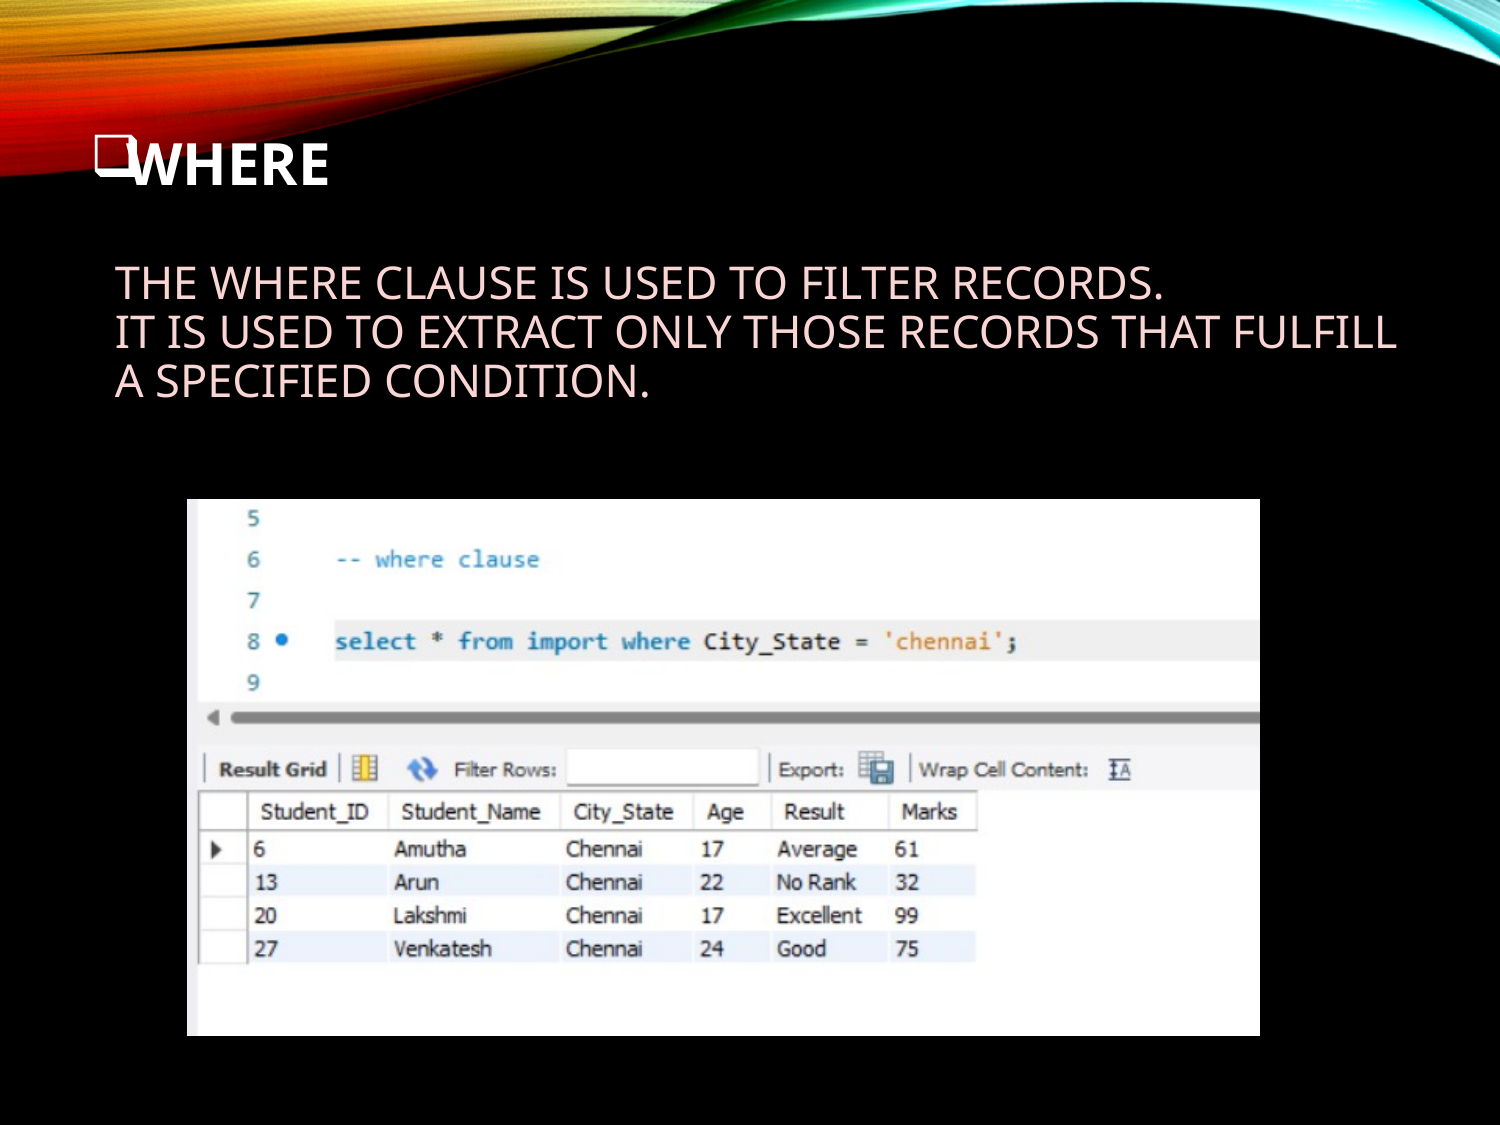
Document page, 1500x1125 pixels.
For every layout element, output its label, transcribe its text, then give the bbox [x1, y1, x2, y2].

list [187, 499, 1260, 1037]
picture [0, 0, 1500, 178]
title WHERE The where clause is used to filter records. It is used to extract only those records that fulfill a specified condition. [75, 125, 1425, 550]
